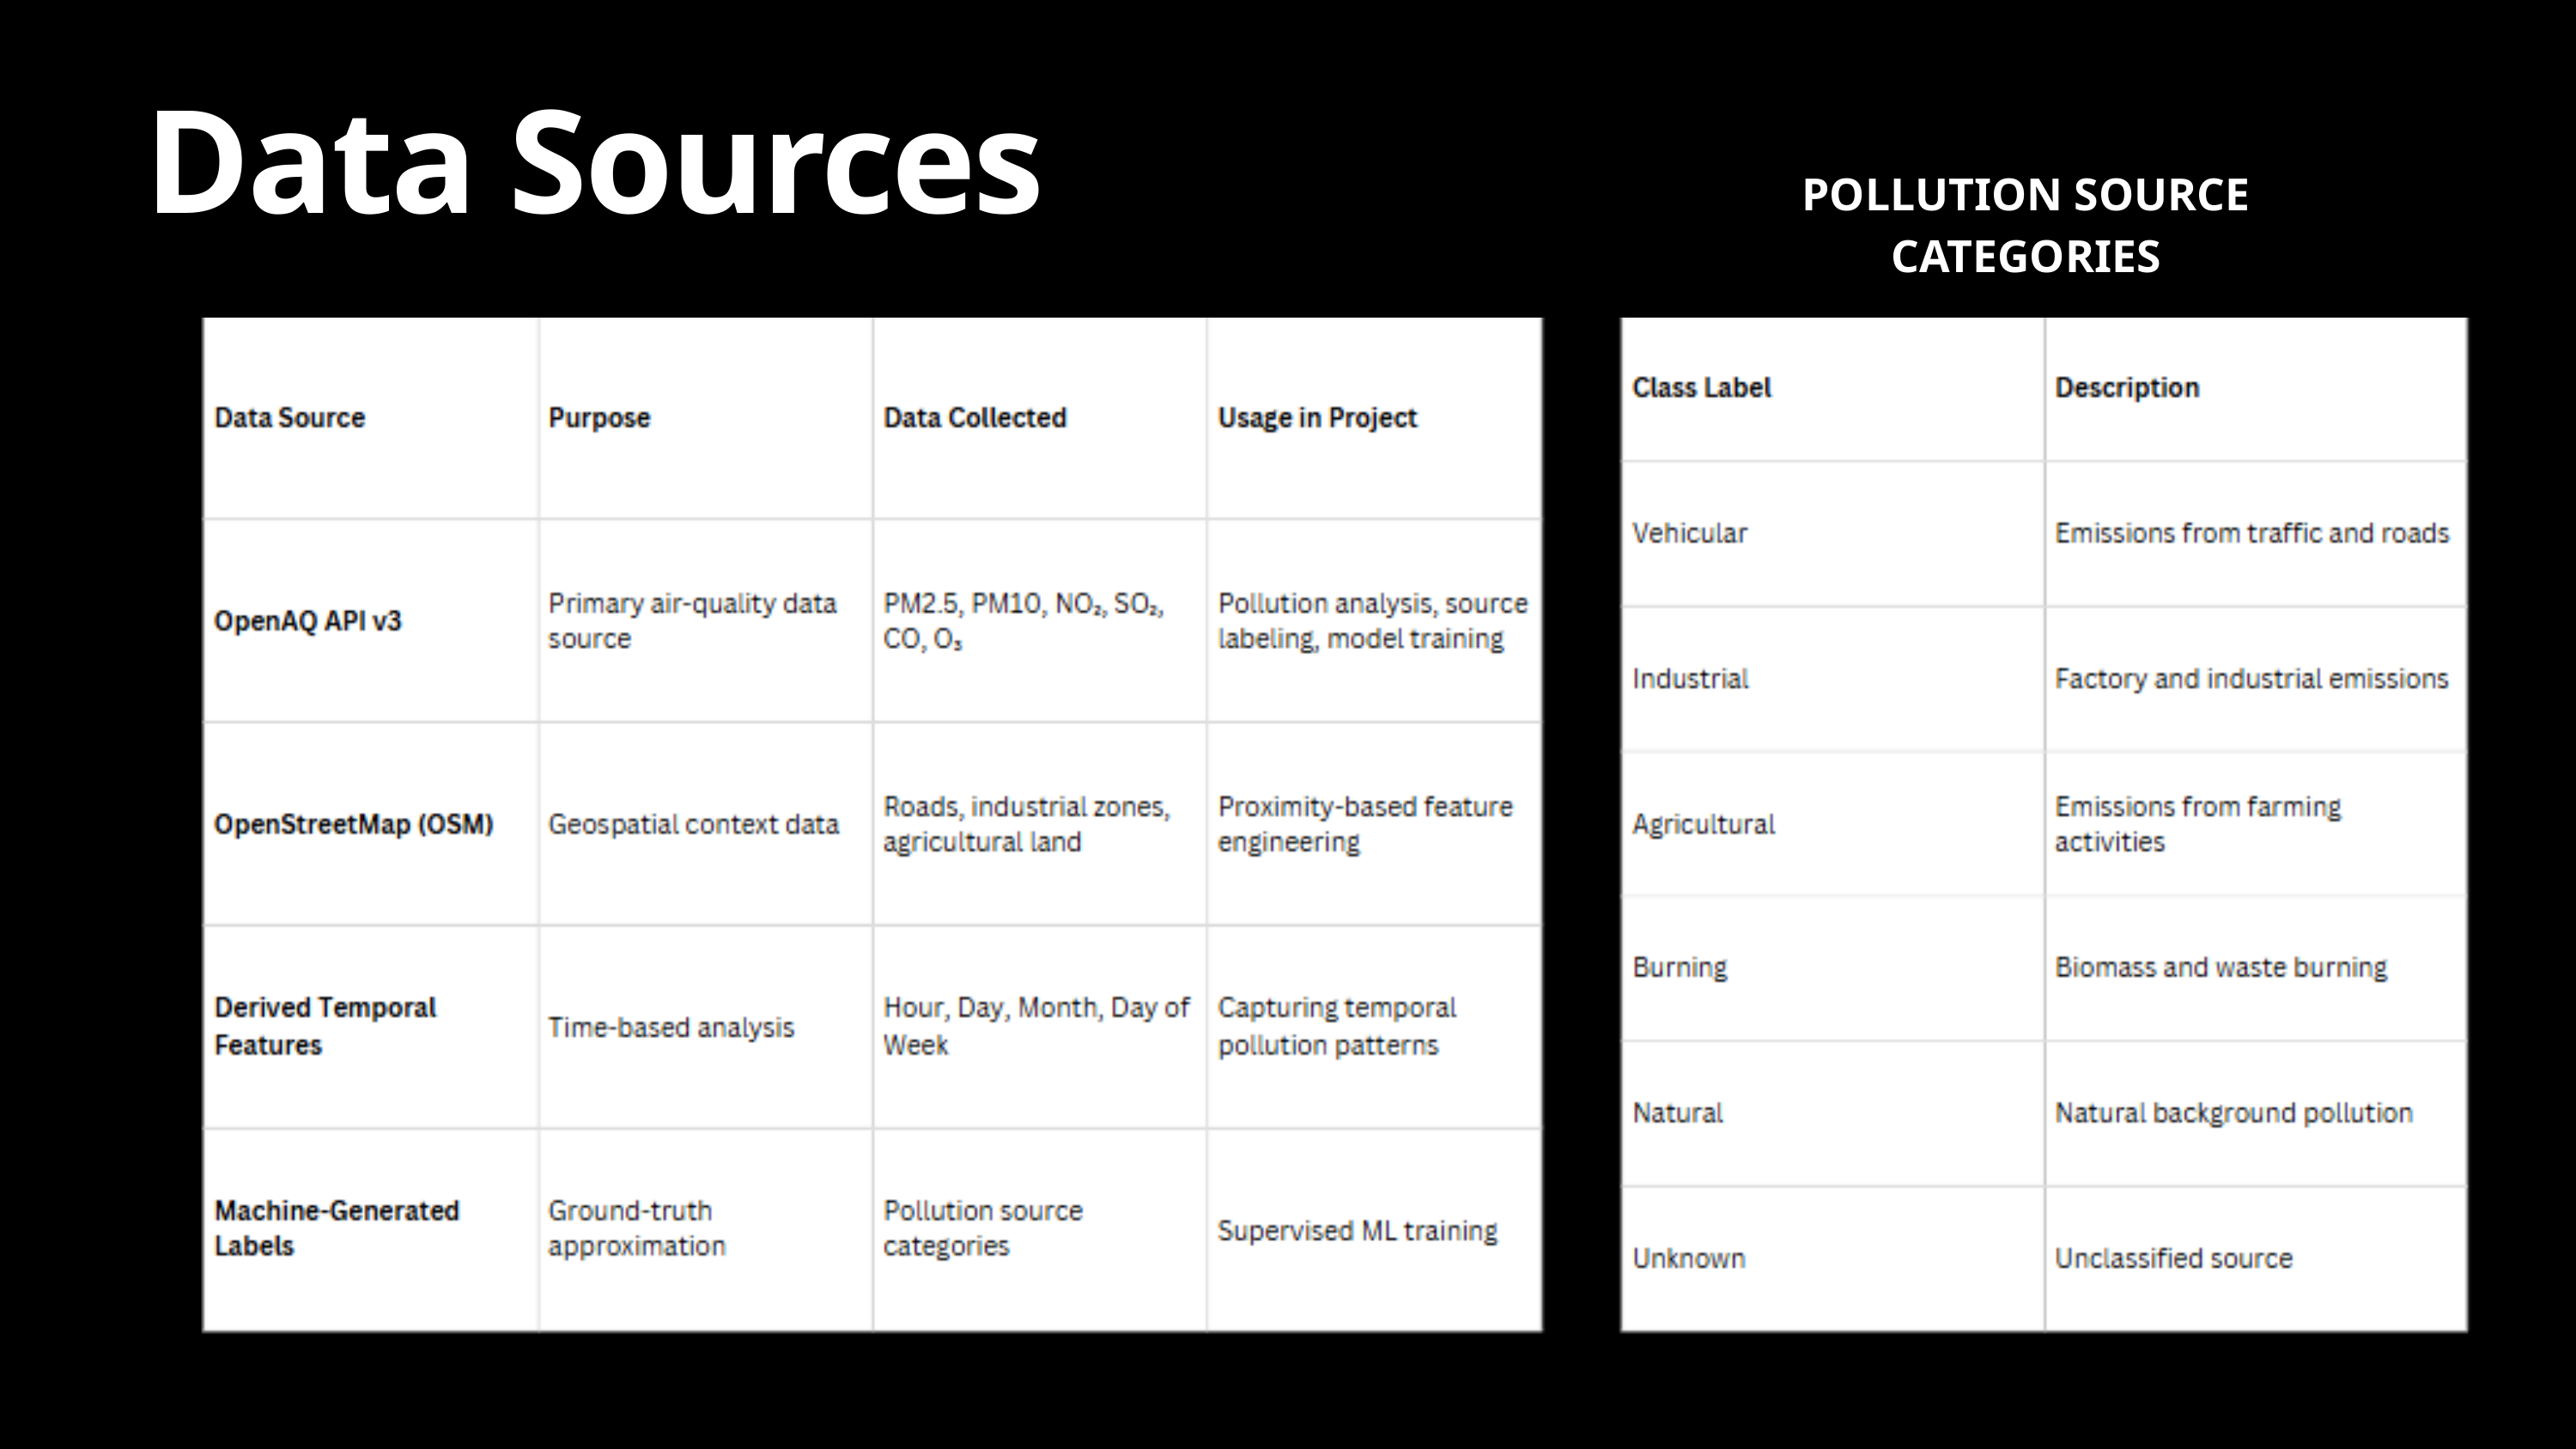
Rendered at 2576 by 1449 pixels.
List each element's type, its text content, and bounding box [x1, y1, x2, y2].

text_box Data Sources [144, 73, 1127, 242]
picture [200, 318, 2476, 1337]
text_box POLLUTION SOURCE CATEGORIES [1741, 157, 2312, 314]
